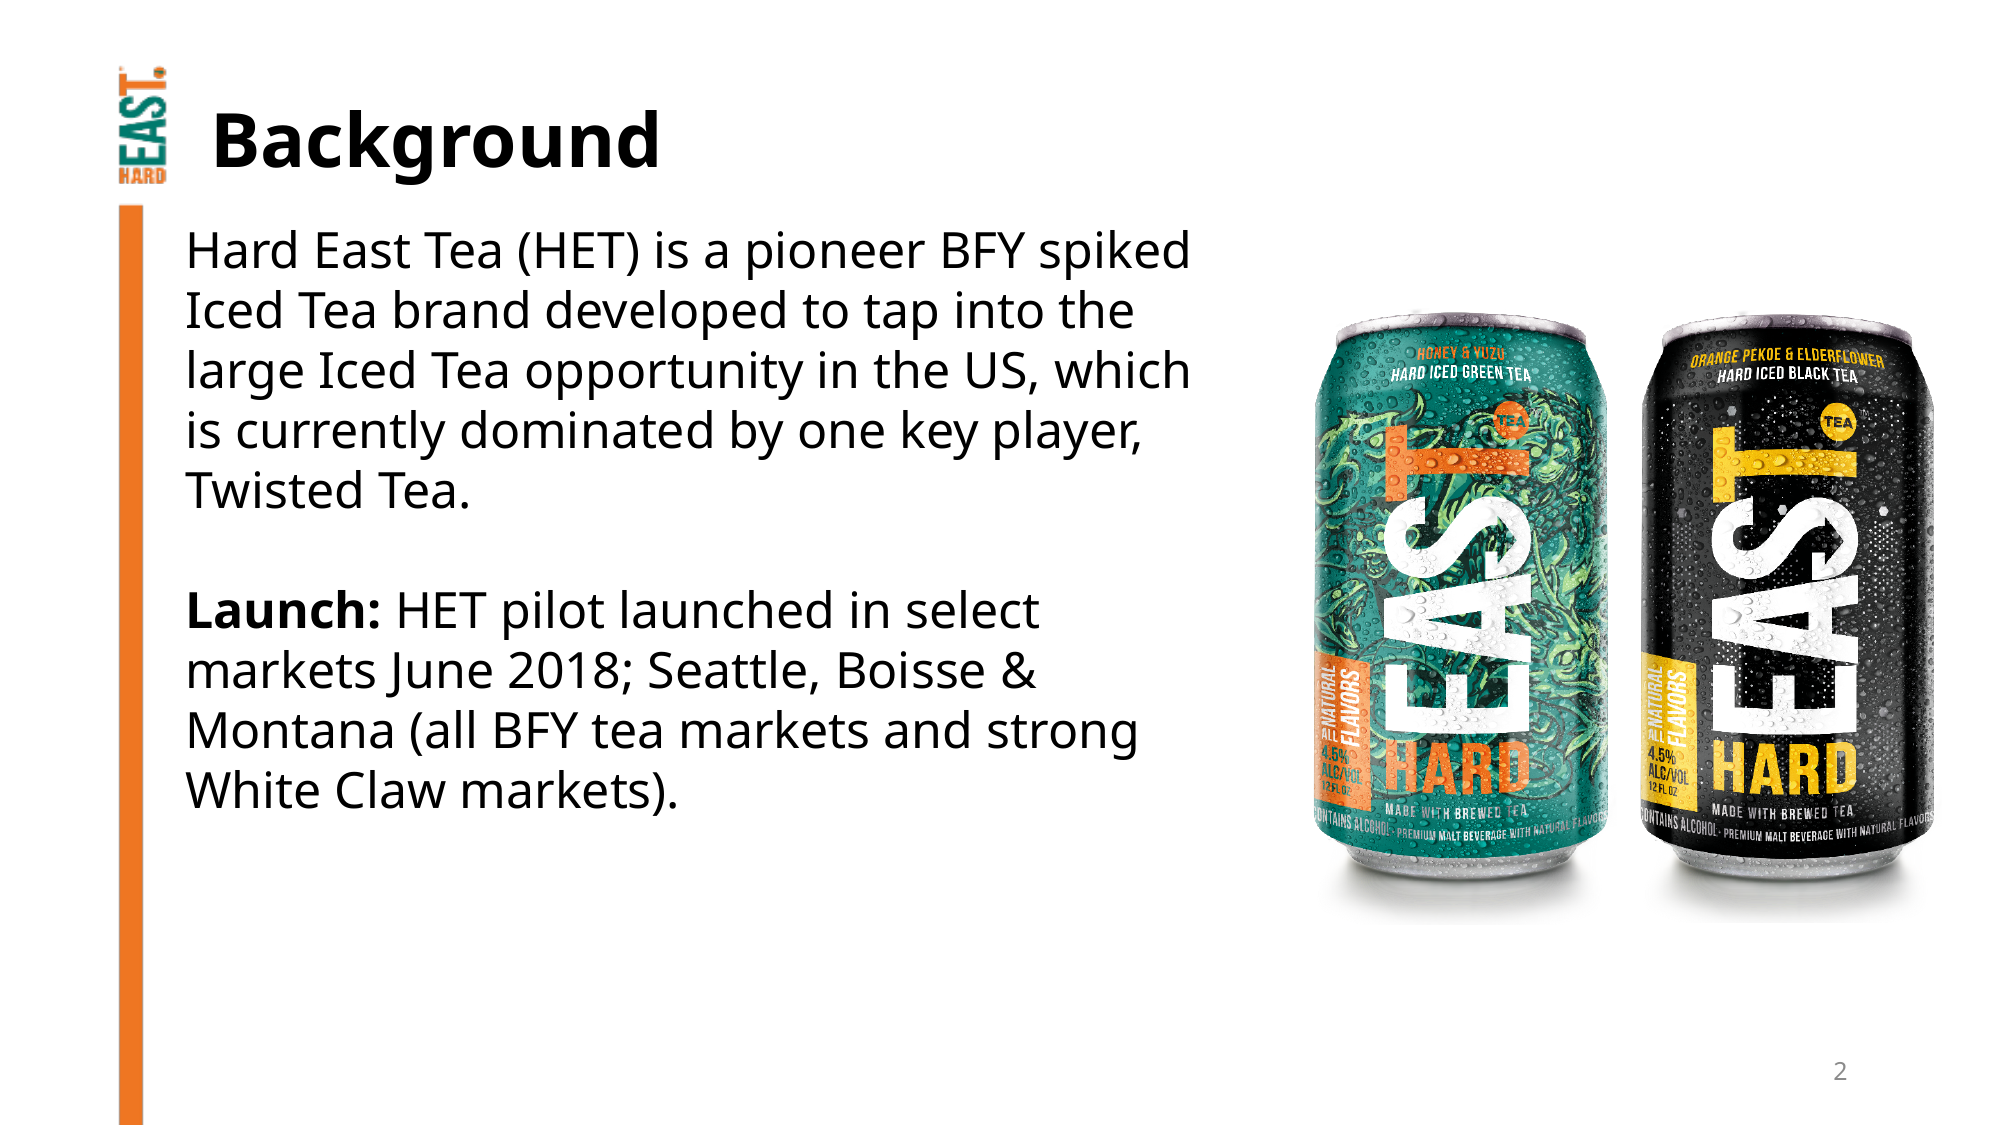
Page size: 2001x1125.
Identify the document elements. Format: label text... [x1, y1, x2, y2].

slide_number 2 [1412, 1042, 1863, 1103]
picture [1304, 304, 1617, 925]
picture [53, 0, 215, 1125]
text_box Background [215, 76, 2000, 191]
picture [1632, 303, 1942, 923]
text_box Hard East Tea (HET) is a pioneer BFY spiked Iced Tea brand developed to tap into the large Iced Tea opportunity in the US, which is currently dominated by one key player, Twisted Tea. Launch: HET pilot launched in select markets June 2018; Seattle, Boisse & Montana (all BFY tea markets and strong White Claw markets). [215, 211, 1253, 826]
